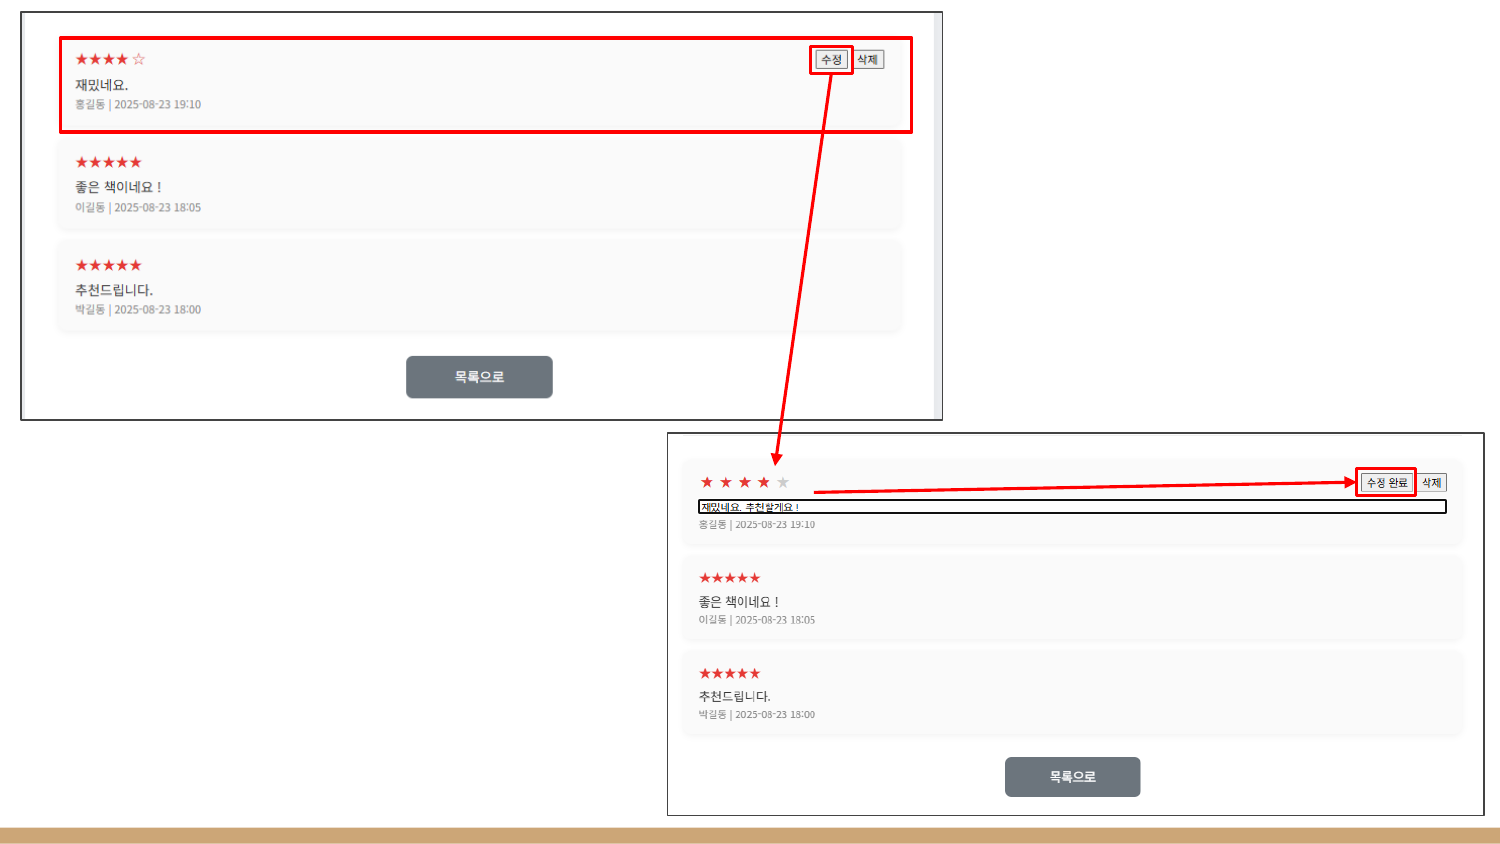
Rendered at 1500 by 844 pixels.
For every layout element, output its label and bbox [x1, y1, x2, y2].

picture [667, 433, 1484, 815]
text_box [774, 73, 832, 467]
text_box [813, 481, 1358, 493]
picture [21, 12, 943, 420]
